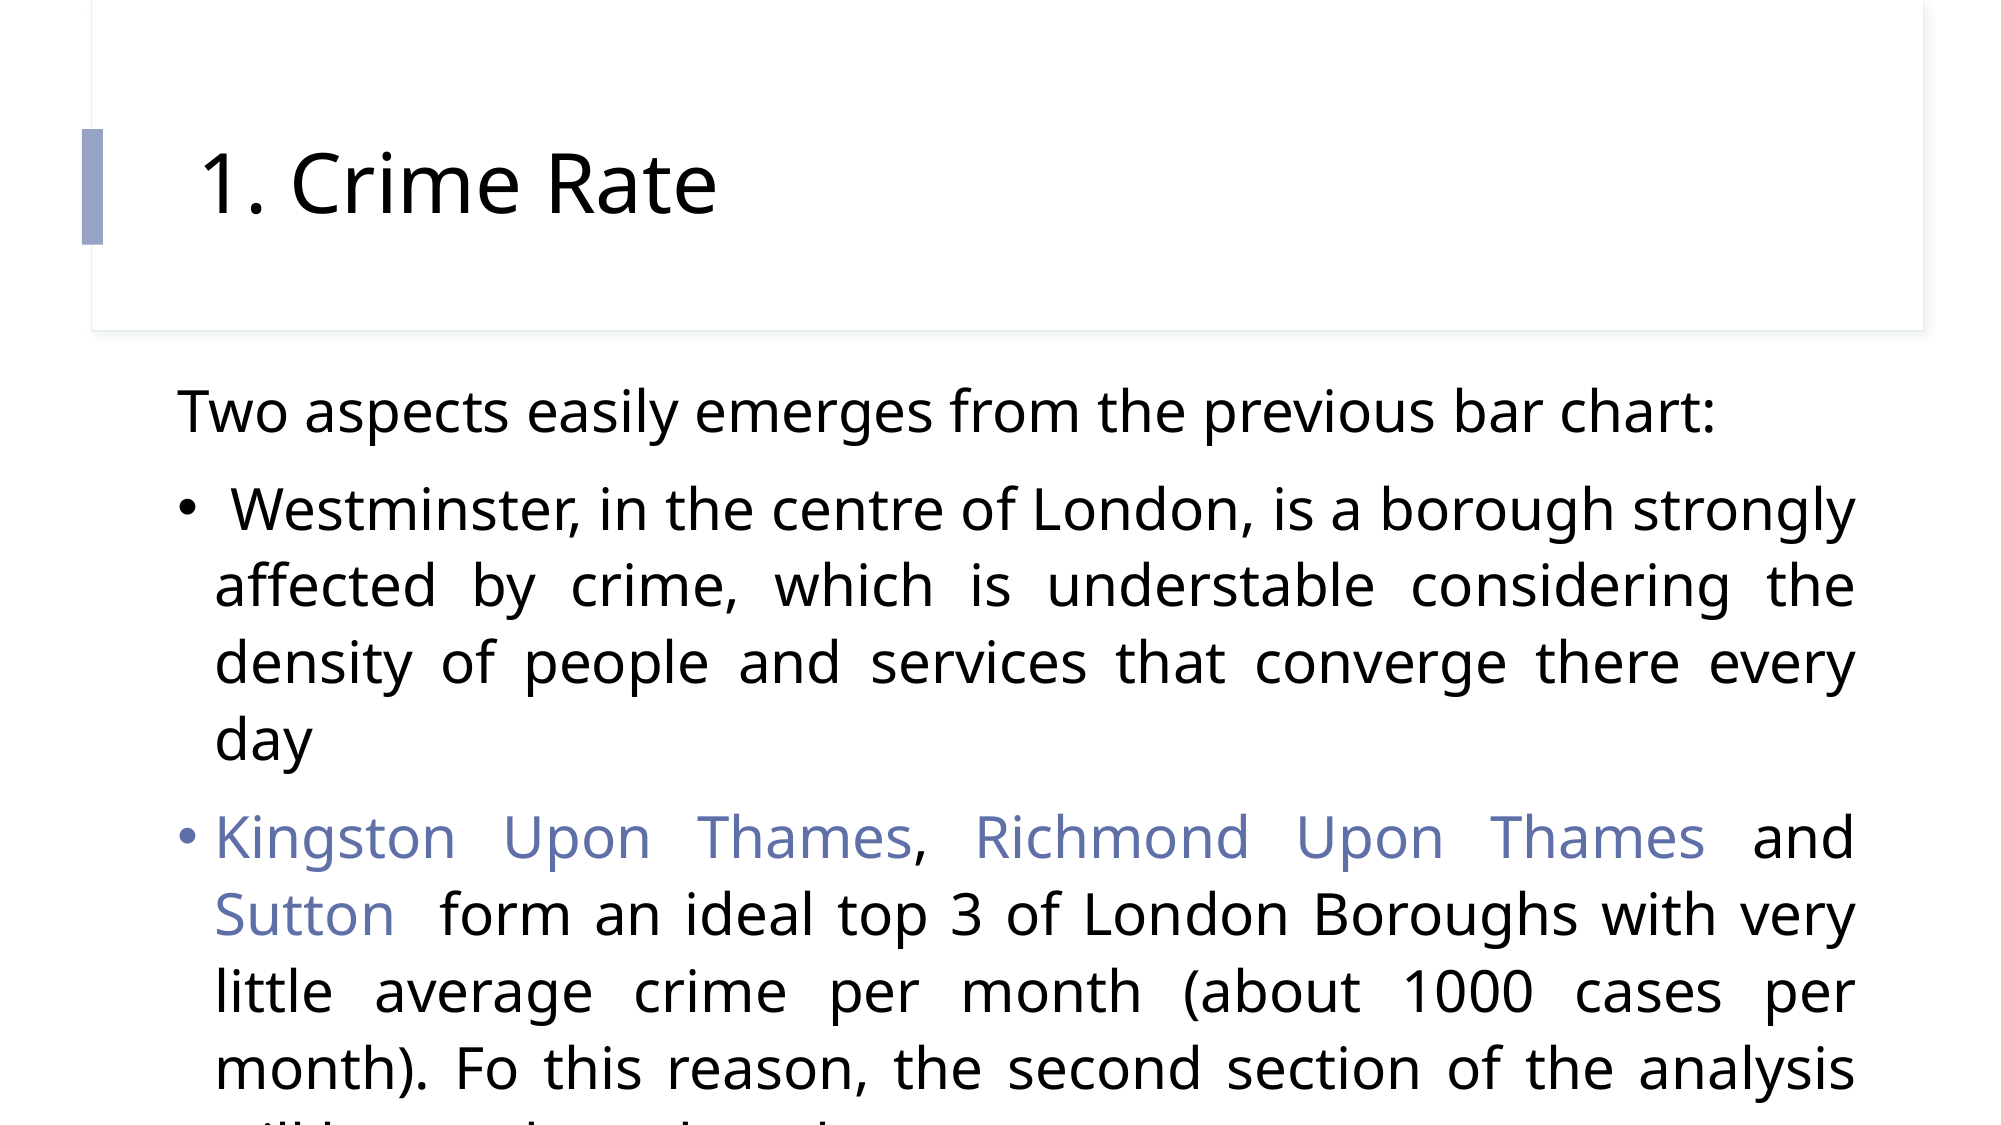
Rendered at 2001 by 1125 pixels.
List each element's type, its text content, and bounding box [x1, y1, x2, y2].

title 1. Crime Rate [183, 90, 1851, 284]
list Two aspects easily emerges from the previous bar chart: Westminster, in the centre of London, is a borough strongly affected by crime, which is understable considering the density of people and services that converge there every day Kingston Upon Thames, Richmond Upon Thames and Sutton form an ideal top 3 of London Boroughs with very little average crime per month (about 1000 cases per month). Fo this reason, the second section of the analysis will be conducted on these areas. [162, 359, 1872, 1125]
